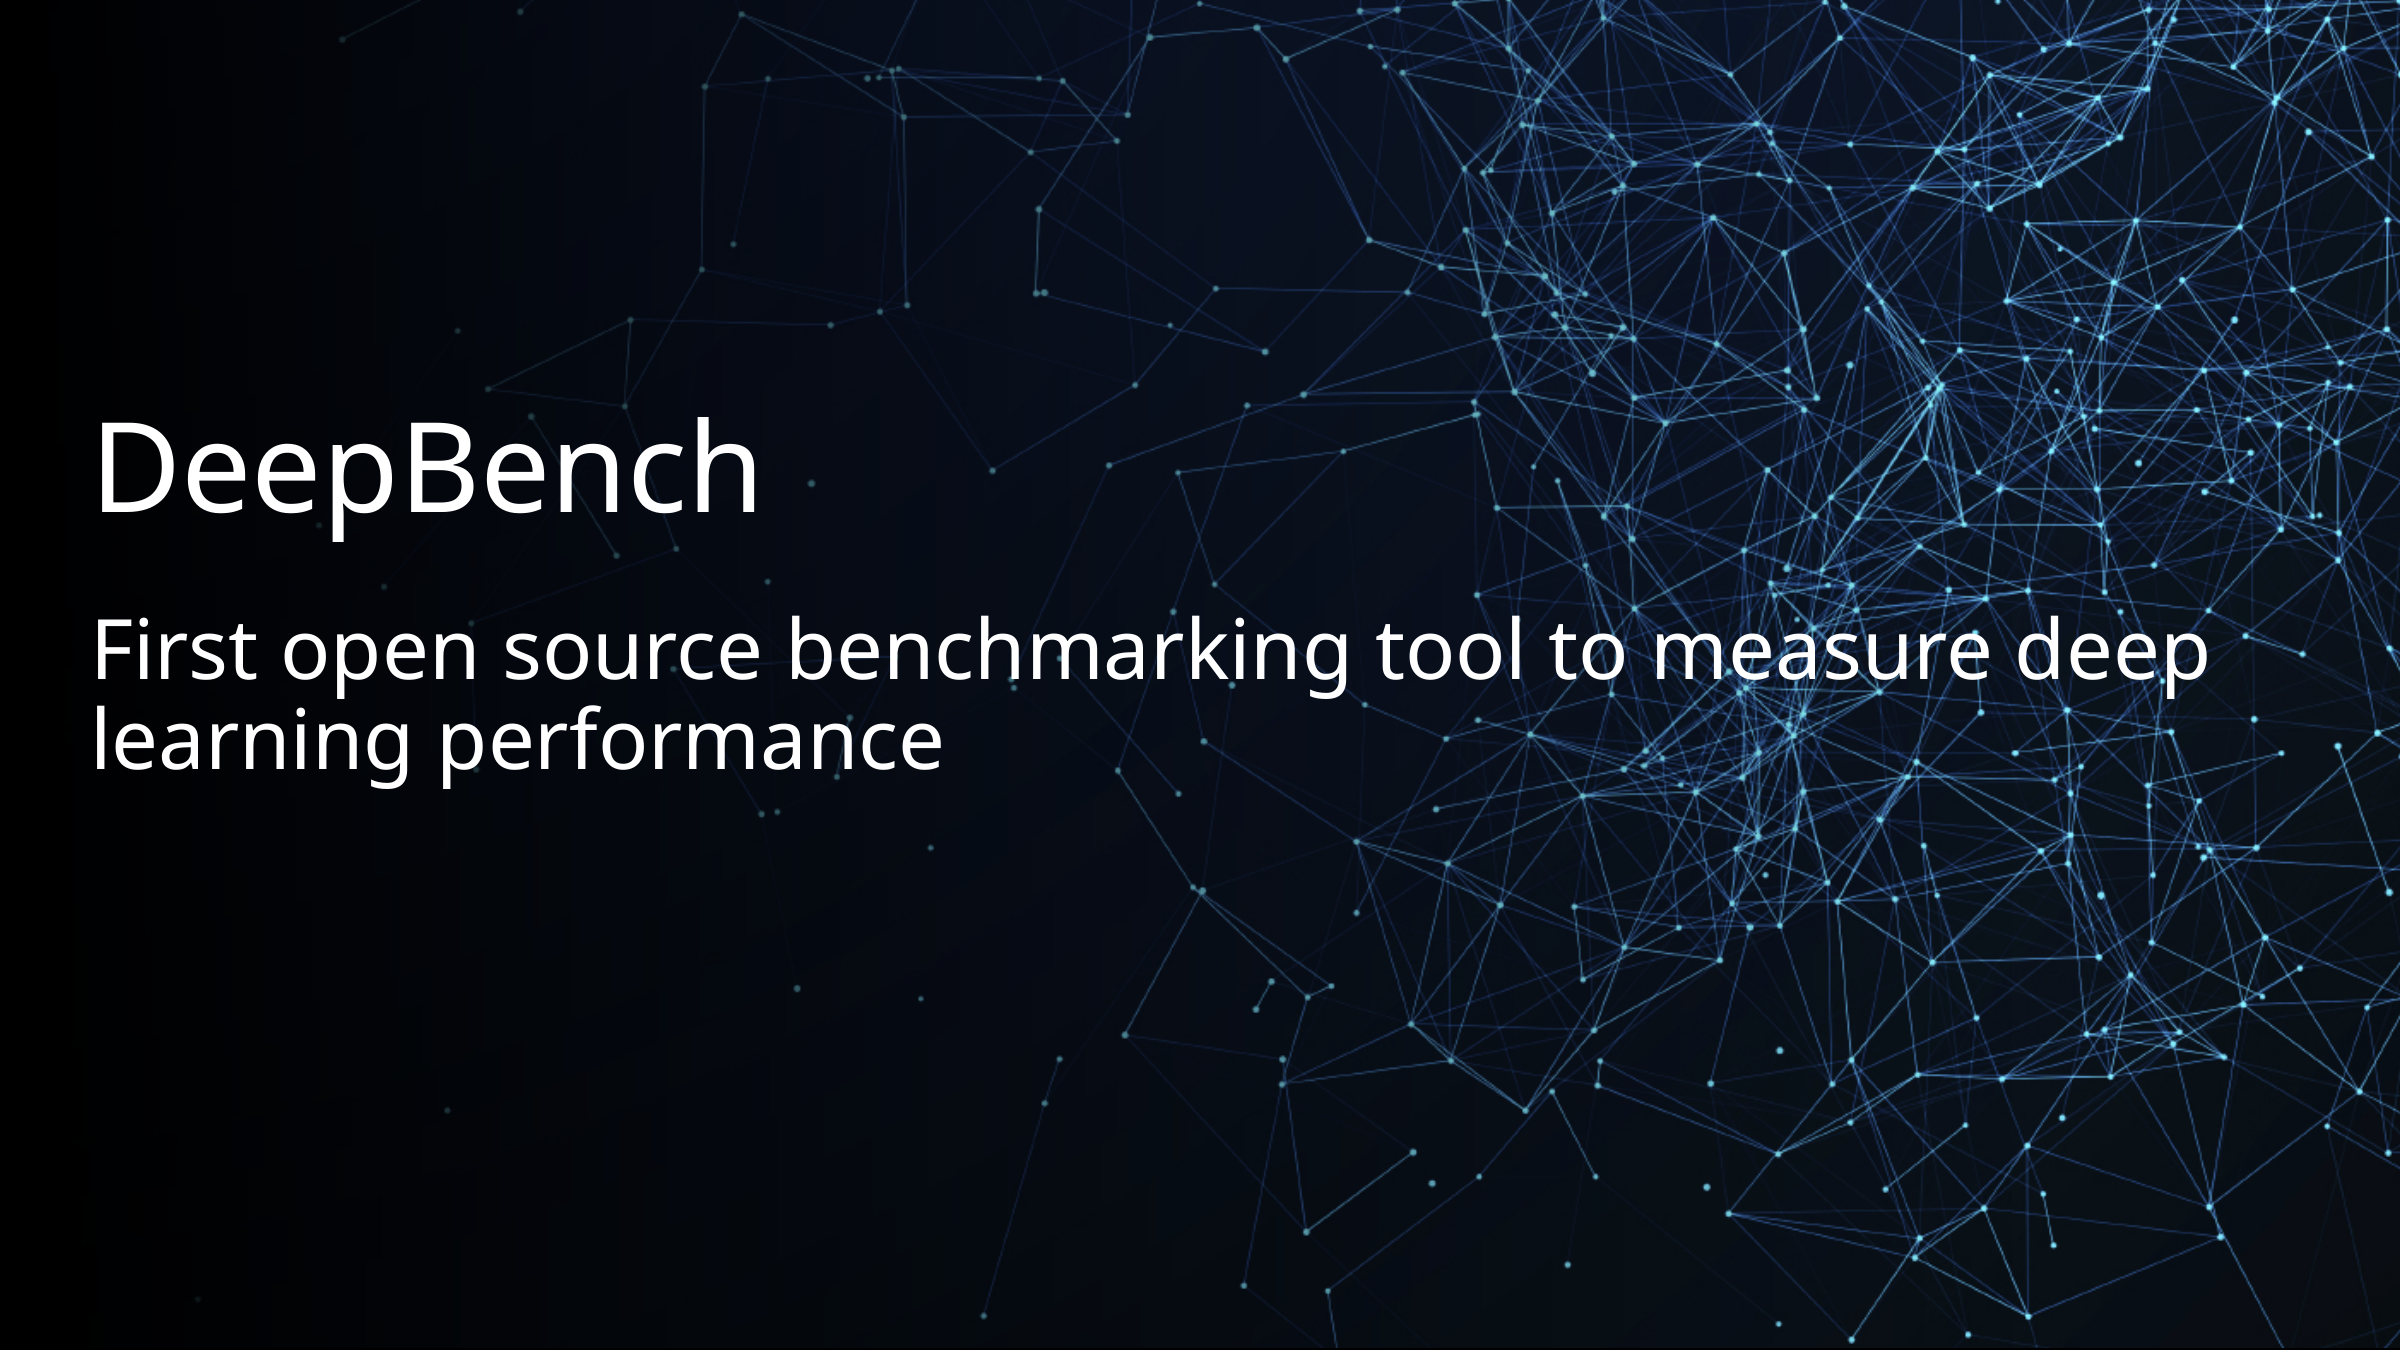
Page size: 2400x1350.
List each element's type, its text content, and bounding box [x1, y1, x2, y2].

picture [390, 0, 2400, 1348]
title DeepBench [75, 292, 2325, 555]
list First open source benchmarking tool to measure deep learning performance [75, 600, 2325, 713]
